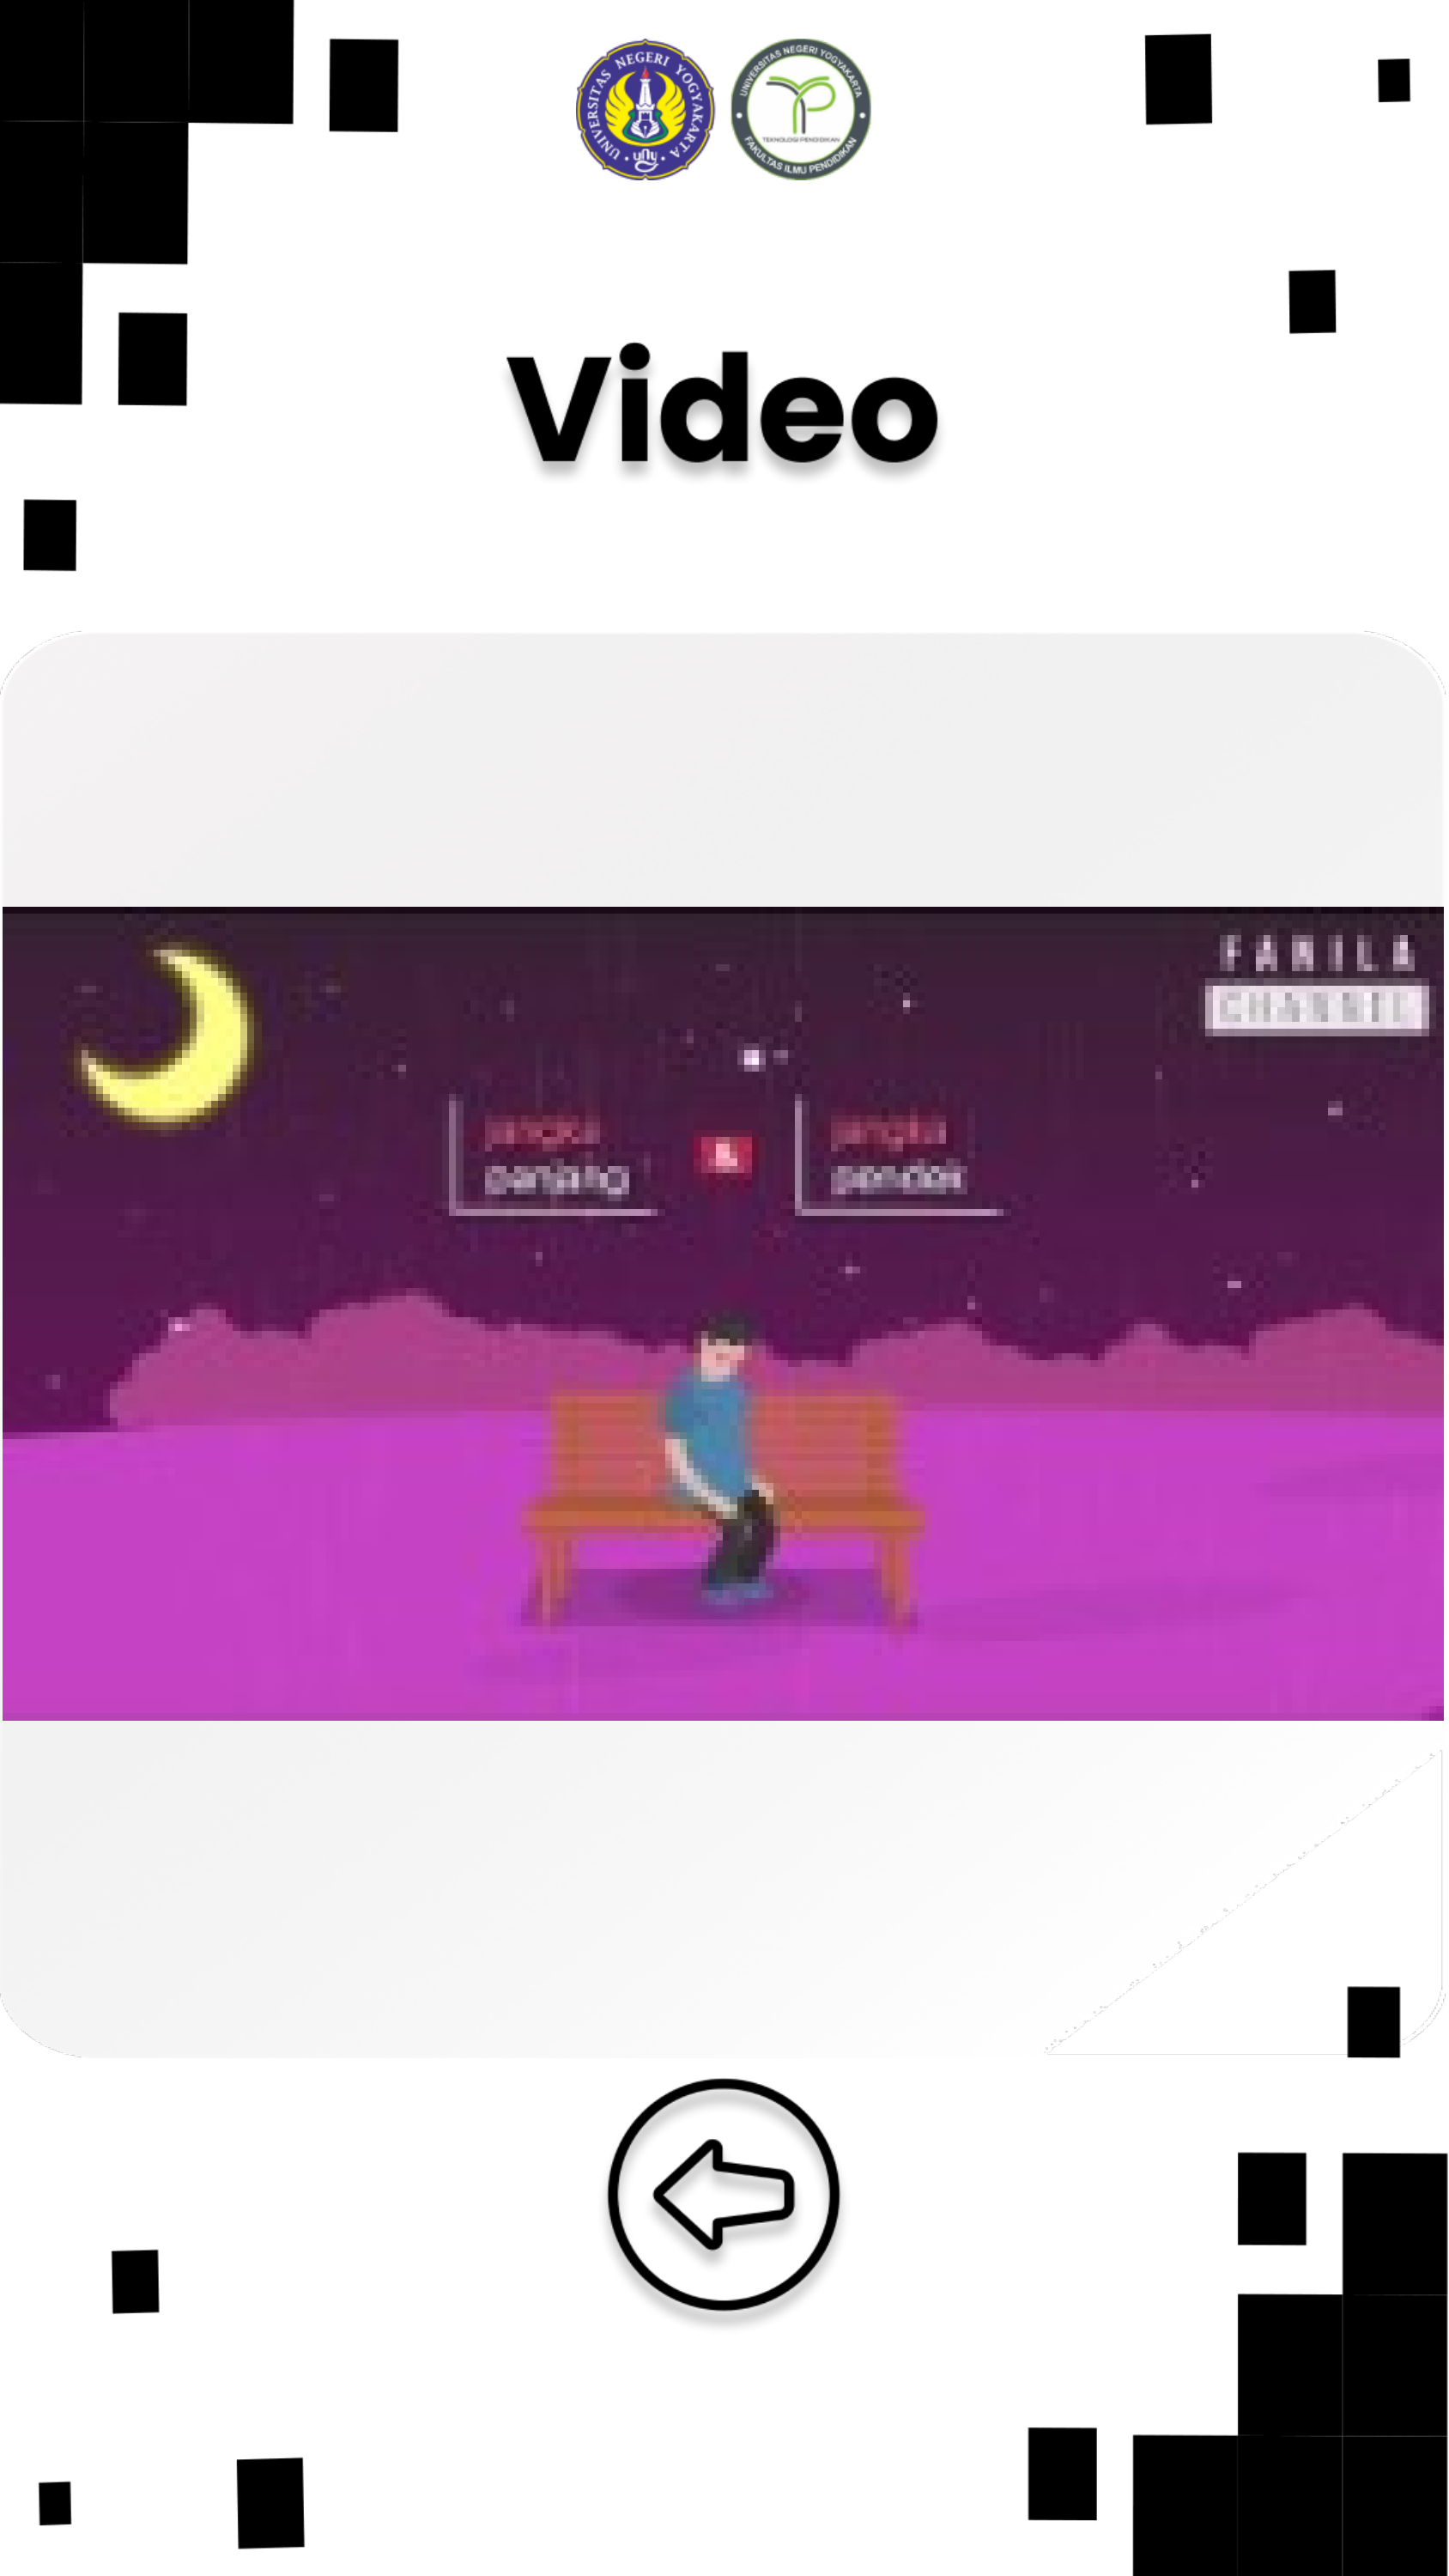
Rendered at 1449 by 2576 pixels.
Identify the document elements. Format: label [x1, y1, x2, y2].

picture [0, 0, 1448, 2576]
text_box [3, 906, 1445, 1722]
